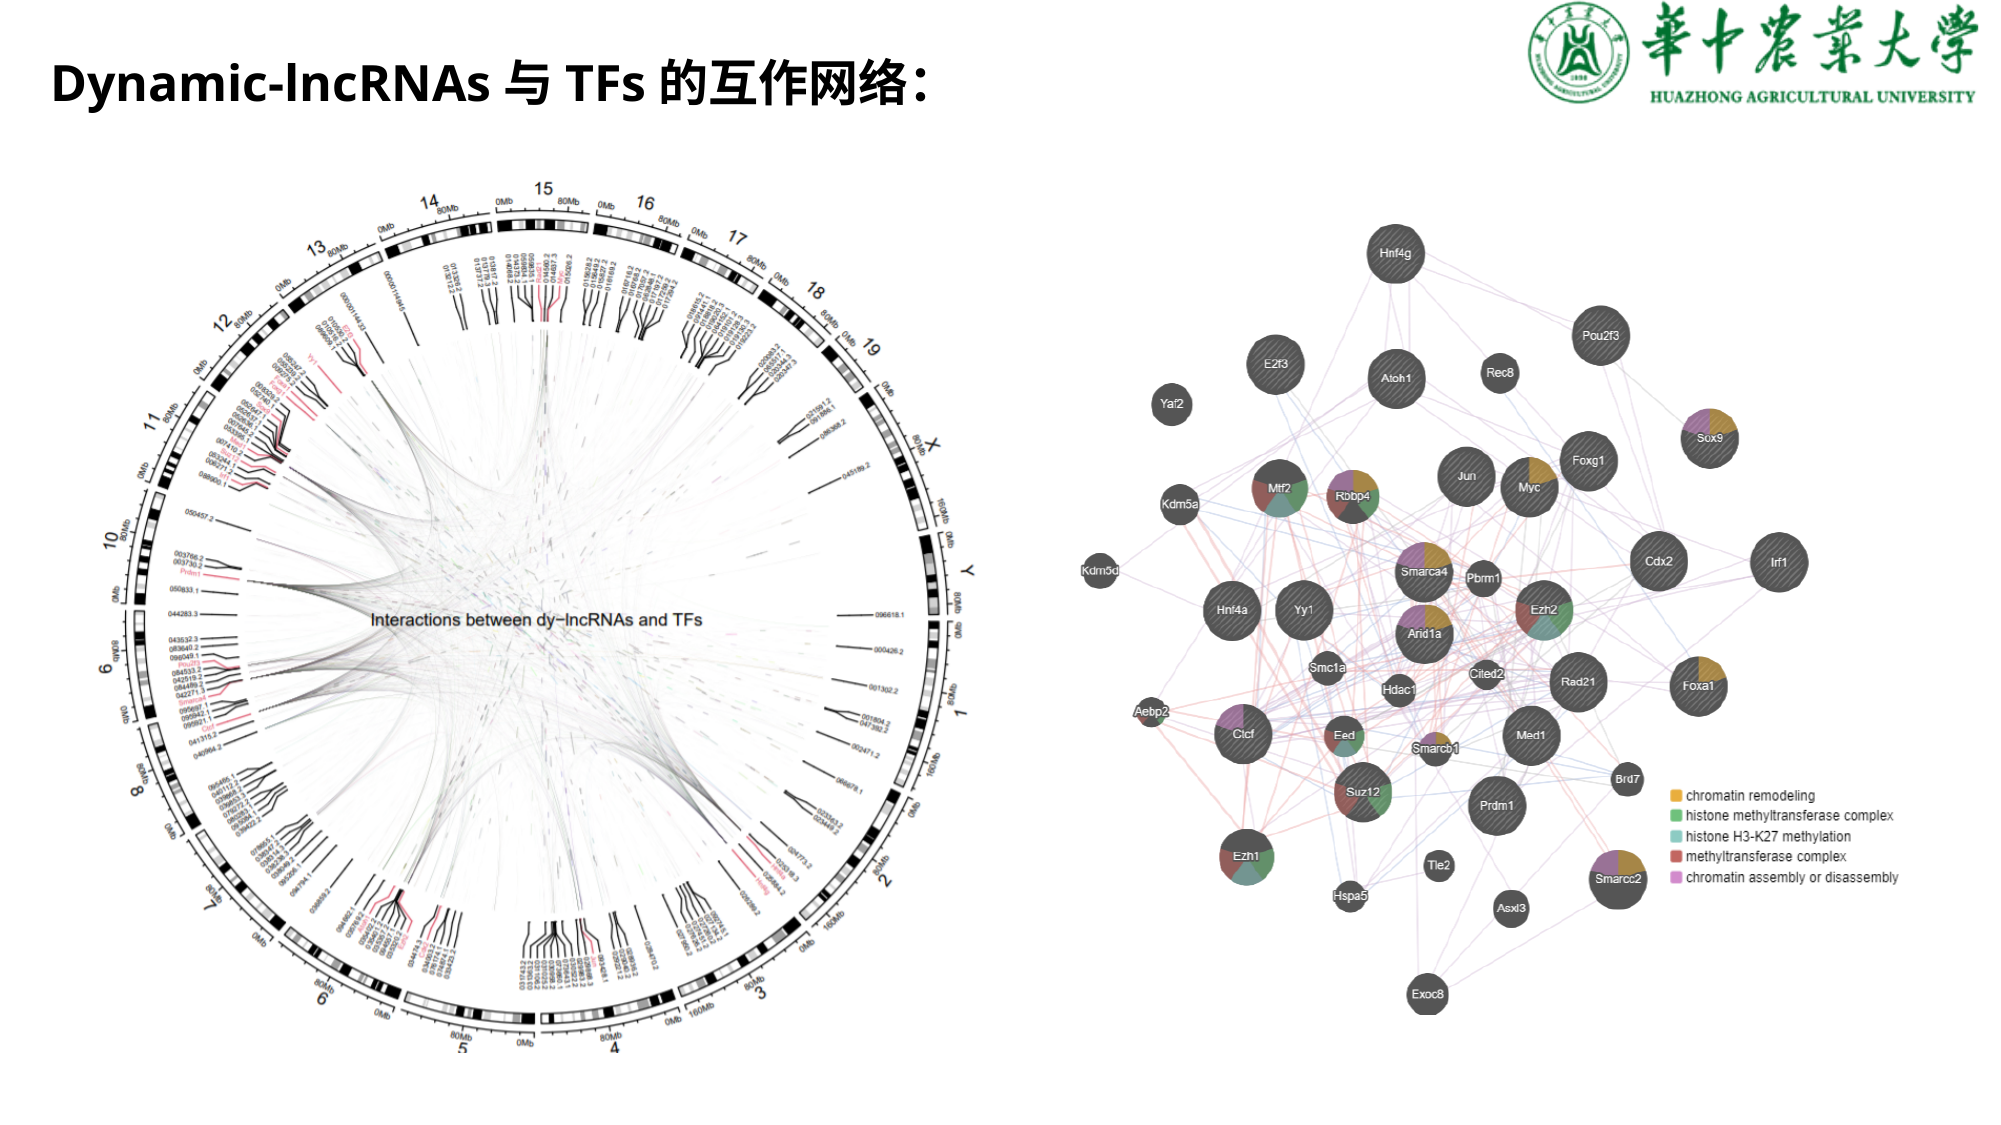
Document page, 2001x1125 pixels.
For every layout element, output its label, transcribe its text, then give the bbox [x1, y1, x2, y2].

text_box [1073, 214, 1937, 1015]
text_box Dynamic-lncRNAs与TFs的互作网络： [35, 44, 979, 120]
picture [95, 176, 979, 1053]
picture [1505, 0, 2000, 106]
